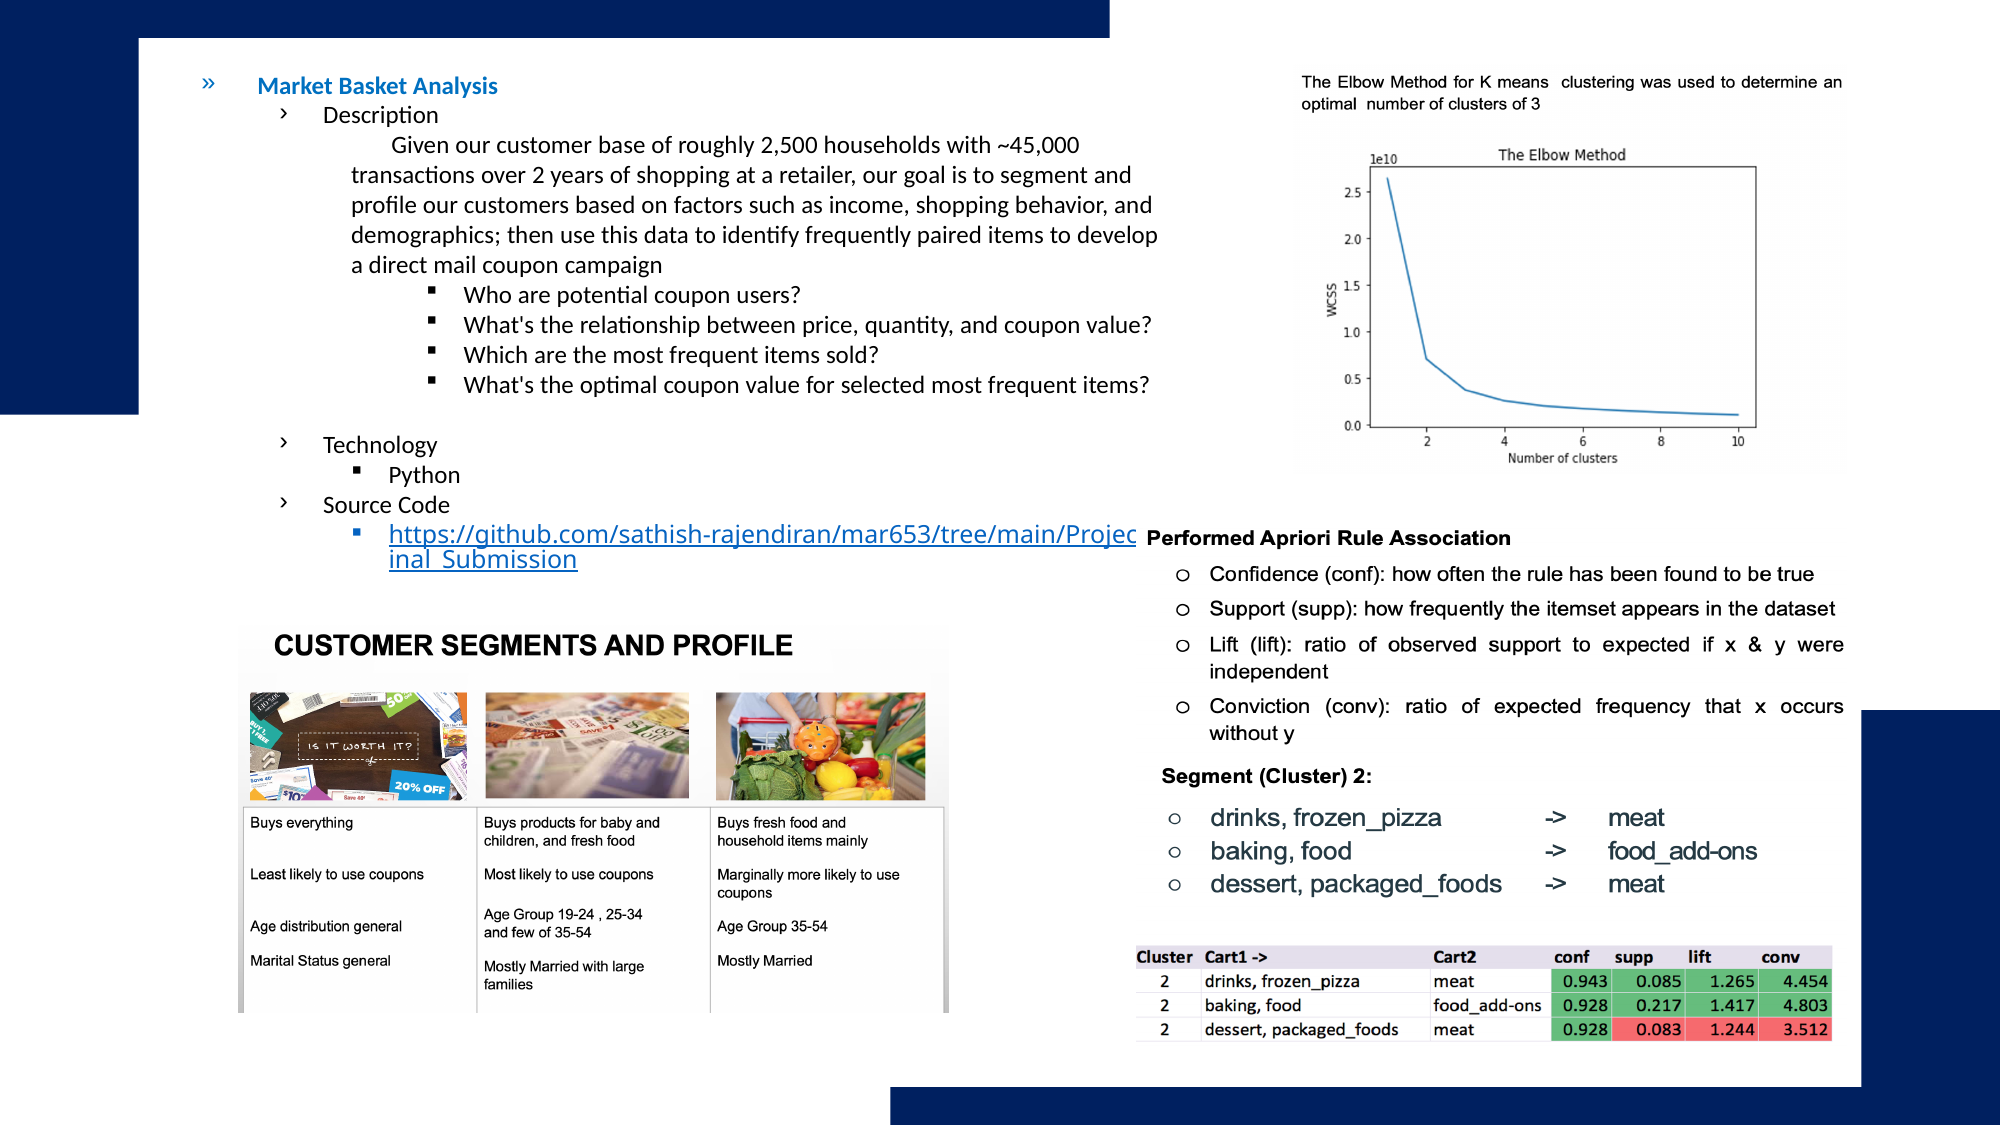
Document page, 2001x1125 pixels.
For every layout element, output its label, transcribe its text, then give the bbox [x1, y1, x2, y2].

picture [238, 625, 949, 1014]
picture [1292, 64, 1847, 474]
picture [1136, 515, 1847, 1046]
text_box Market Basket Analysis Description Given our customer base of roughly 2,500 households with ~45,000 transactions over 2 years of shopping at a retailer, our goal is to segment and profile our customers based on factors such as income, shopping behavior, and demographics; then use this data to identify frequently paired items to develop a direct mail coupon campaign Who are potential coupon users? What's the relationship between price, quantity, and coupon value? Which are the most frequent items sold? What's the optimal coupon value for selected most frequent items? Technology Python Source Code https://github.com/sathish-rajendiran/mar653/tree/main/Project/Final_Submission [186, 61, 1187, 560]
text_box [0, 0, 1110, 415]
text_box [890, 710, 2000, 1125]
